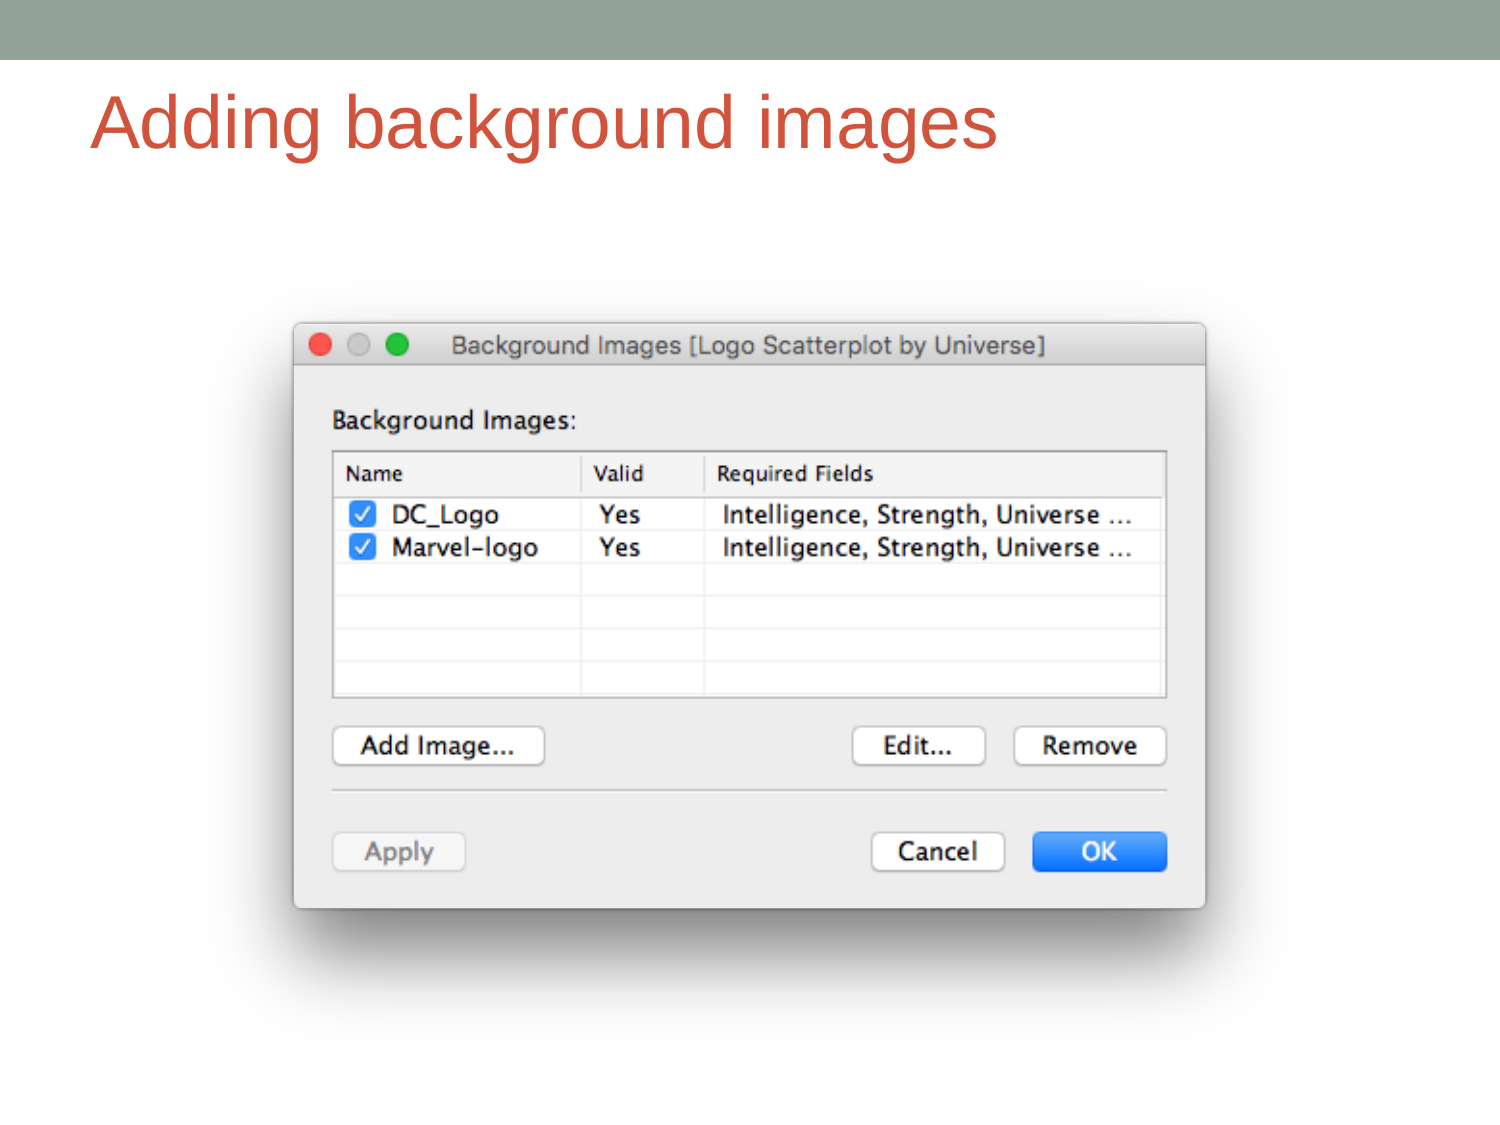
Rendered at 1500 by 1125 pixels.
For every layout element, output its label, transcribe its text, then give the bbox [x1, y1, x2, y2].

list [74, 262, 1426, 1063]
title Adding background images [75, 37, 1425, 200]
